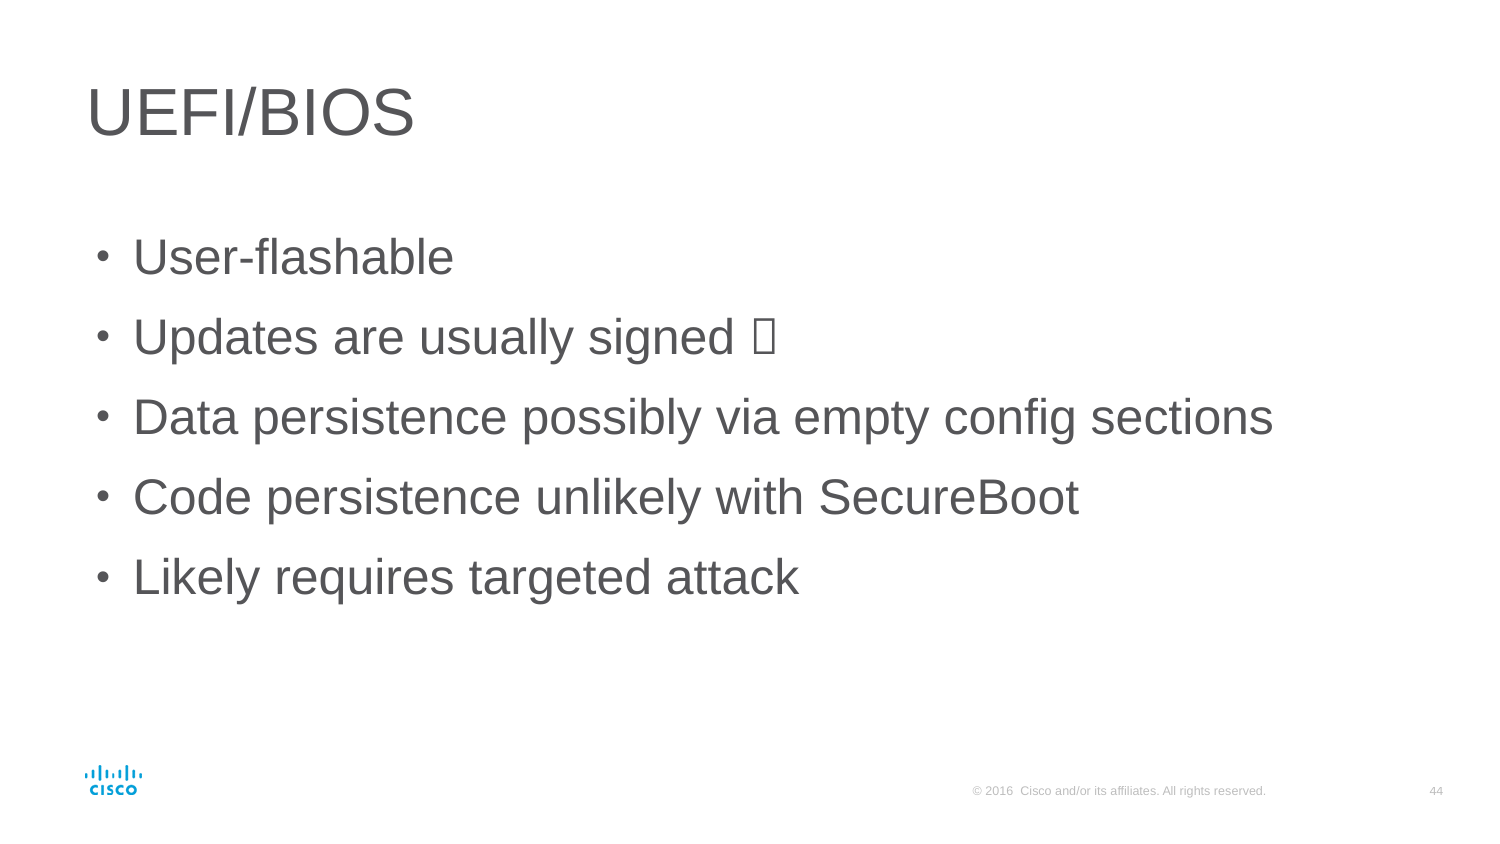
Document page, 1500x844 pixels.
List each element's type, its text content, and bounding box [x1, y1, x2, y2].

list User-flashable Updates are usually signed  Data persistence possibly via empty config sections Code persistence unlikely with SecureBoot Likely requires targeted attack [71, 221, 1441, 741]
title UEFI/BIOS [71, 55, 1441, 176]
picture [78, 758, 148, 803]
